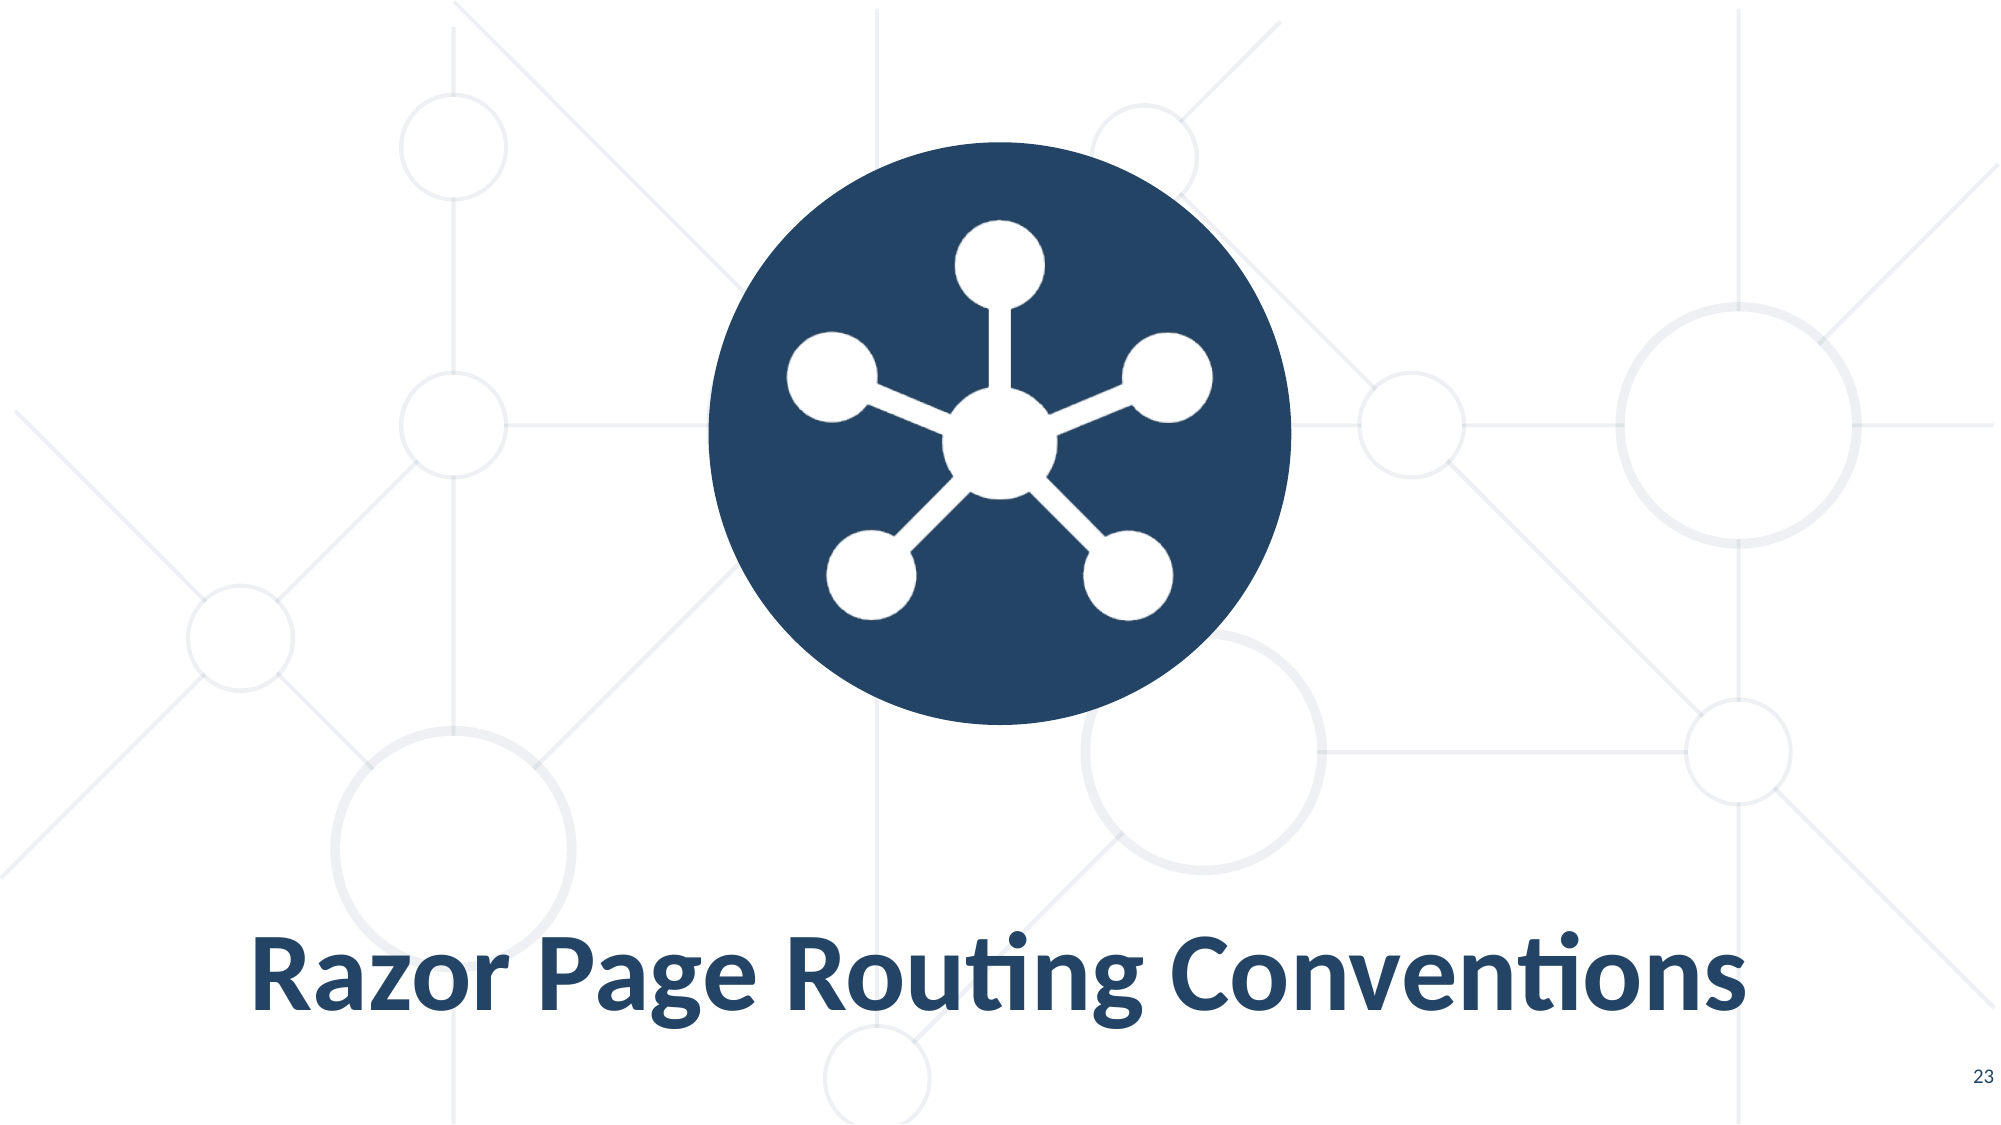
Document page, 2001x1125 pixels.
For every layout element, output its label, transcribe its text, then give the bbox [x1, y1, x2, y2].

picture [728, 148, 1272, 693]
list Razor Page Routing Conventions [100, 898, 1900, 1025]
slide_number 23 [1929, 1049, 2000, 1100]
